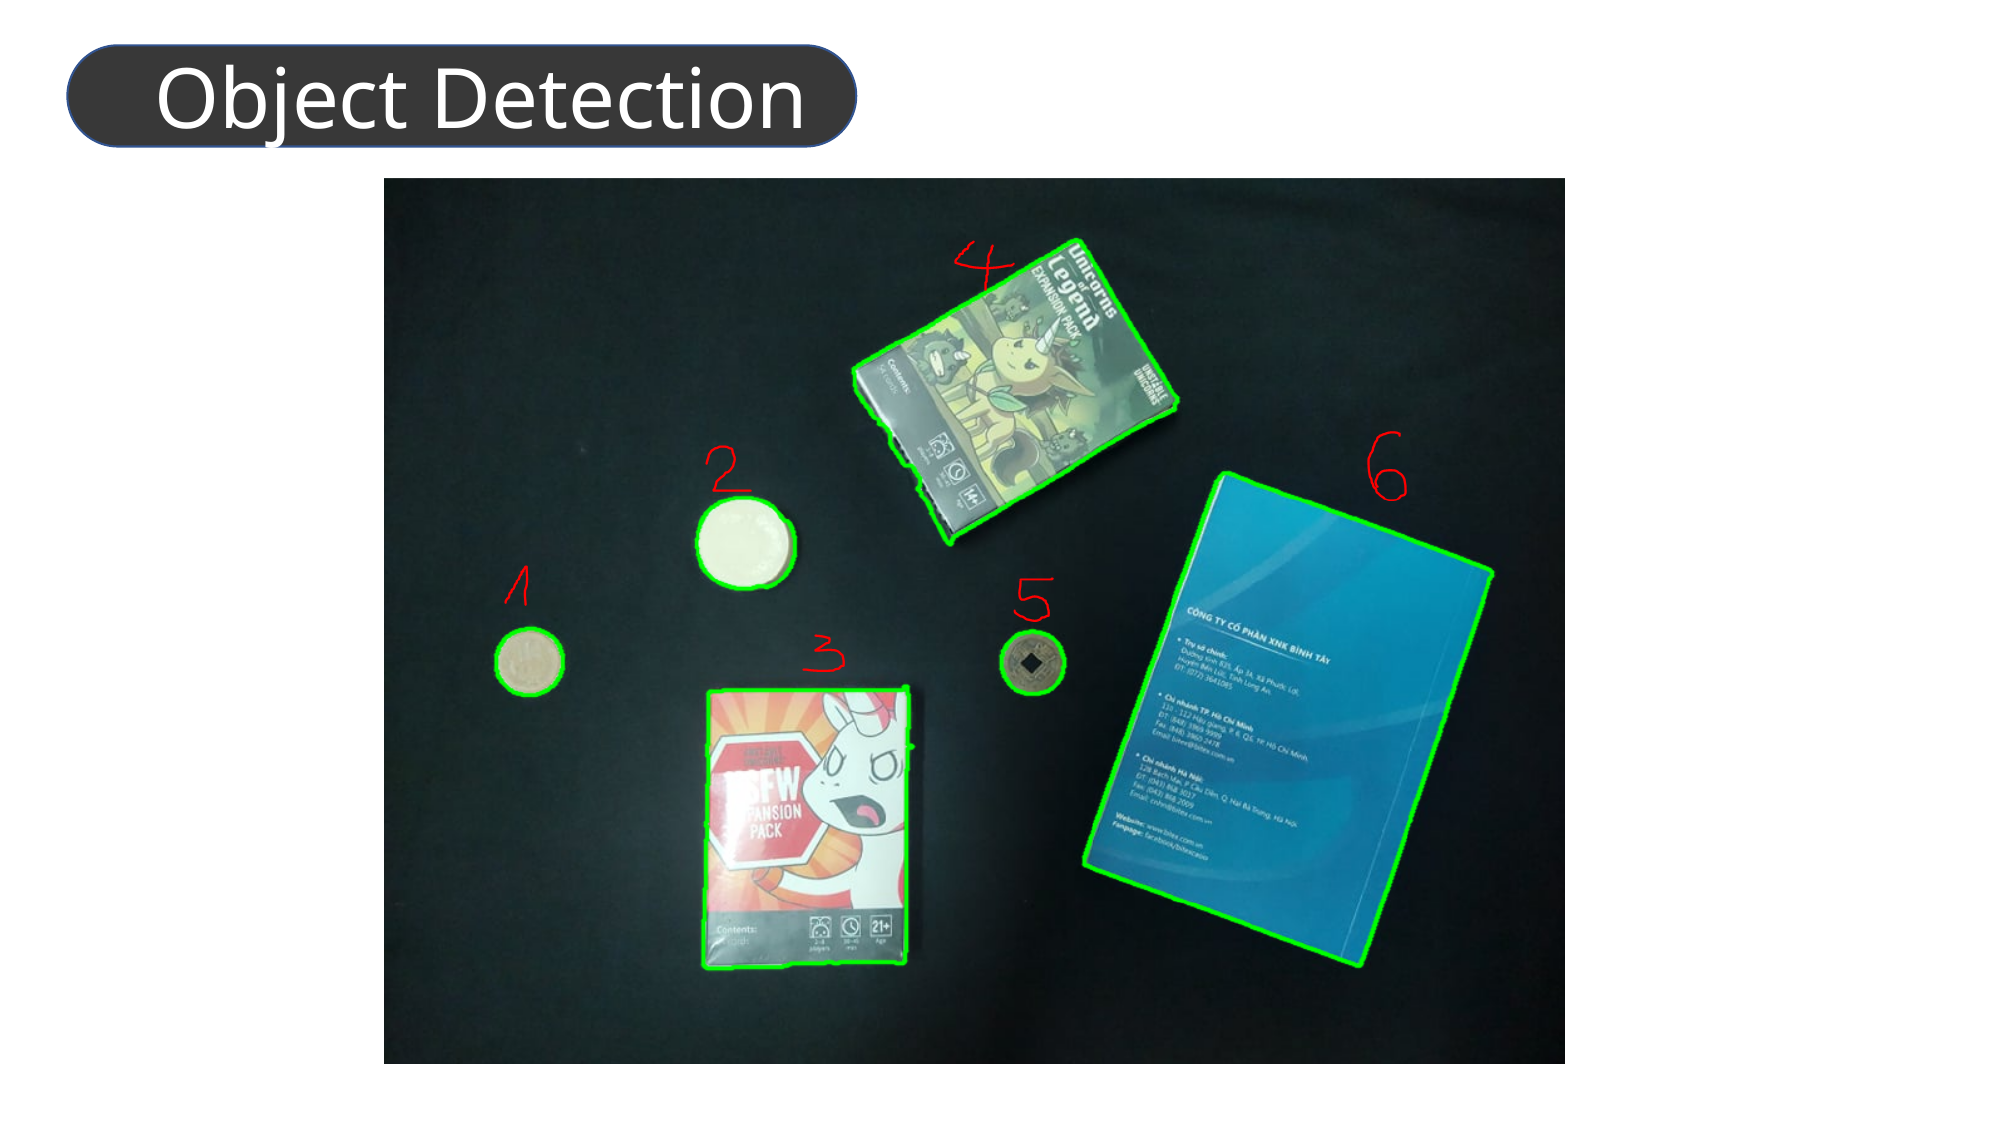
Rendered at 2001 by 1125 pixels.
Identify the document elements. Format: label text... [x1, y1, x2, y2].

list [384, 177, 1565, 1064]
text_box [66, 44, 139, 148]
text_box Object Detection [139, 37, 857, 153]
